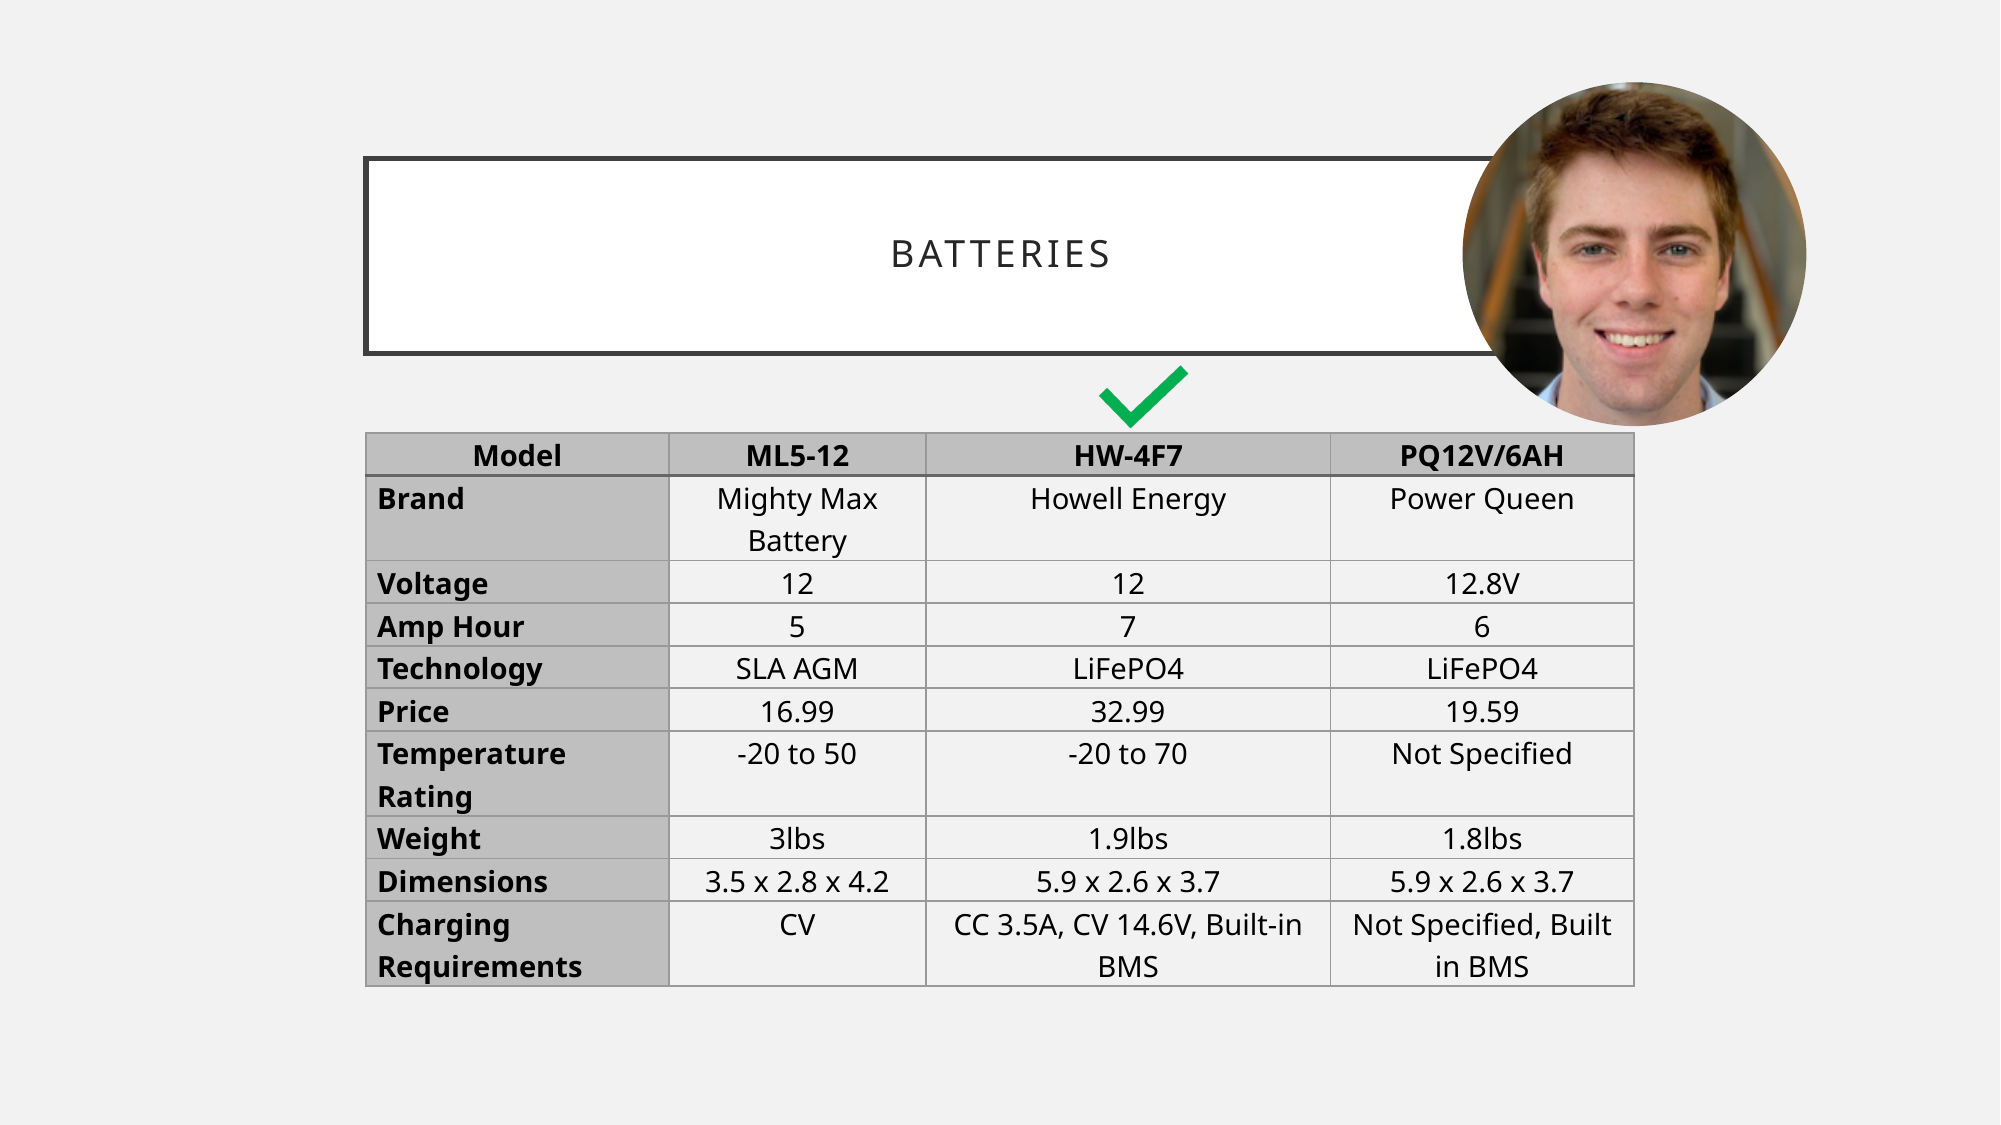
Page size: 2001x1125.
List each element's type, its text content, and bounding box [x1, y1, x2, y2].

table_cell CC 3.5A, CV 14.6V, Built-in BMS [927, 902, 1330, 985]
table_cell 5.9 x 2.6 x 3.7 [1331, 859, 1633, 900]
table_cell LiFePO4 [927, 647, 1330, 687]
table_header PQ12V/6AH [1331, 434, 1633, 474]
table_header HW-4F7 [927, 434, 1330, 474]
table_cell 7 [927, 604, 1330, 645]
table_cell Howell Energy [927, 477, 1330, 560]
table_cell 32.99 [927, 689, 1330, 730]
table_cell 3.5 x 2.8 x 4.2 [670, 859, 925, 900]
table_cell Amp Hour [367, 604, 668, 645]
table_cell LiFePO4 [1331, 647, 1633, 687]
table_cell 1.8lbs [1331, 817, 1633, 858]
table_cell 6 [1331, 604, 1633, 645]
table_cell Mighty Max Battery [670, 477, 925, 560]
table_cell SLA AGM [670, 647, 925, 687]
table_cell 5.9 x 2.6 x 3.7 [927, 859, 1330, 900]
table_cell 3lbs [670, 817, 925, 858]
table_cell Not Specified, Built in BMS [1331, 902, 1633, 985]
table_cell Dimensions [367, 859, 668, 900]
title Batteries [363, 156, 1462, 356]
table_cell -20 to 50 [670, 732, 925, 815]
table_cell Temperature Rating [367, 732, 668, 815]
table_cell 12 [670, 561, 925, 602]
table_cell Power Queen [1331, 477, 1633, 560]
table_cell Technology [367, 647, 668, 687]
table_cell 12 [927, 561, 1330, 602]
table_header ML5-12 [670, 434, 925, 474]
table_cell -20 to 70 [927, 732, 1330, 815]
table_header Model [367, 434, 668, 474]
table_cell 5 [670, 604, 925, 645]
table_cell 12.8V [1331, 561, 1633, 602]
table_cell Not Specified [1331, 732, 1633, 815]
picture [1097, 350, 1190, 443]
table_cell CV [670, 902, 925, 985]
table_cell 19.59 [1331, 689, 1633, 730]
table_cell 16.99 [670, 689, 925, 730]
table_cell Price [367, 689, 668, 730]
table_cell Voltage [367, 561, 668, 602]
table_cell Brand [367, 477, 668, 560]
table_cell Weight [367, 817, 668, 858]
picture [1462, 82, 1807, 427]
table_cell Charging Requirements [367, 902, 668, 985]
table_cell 1.9lbs [927, 817, 1330, 858]
